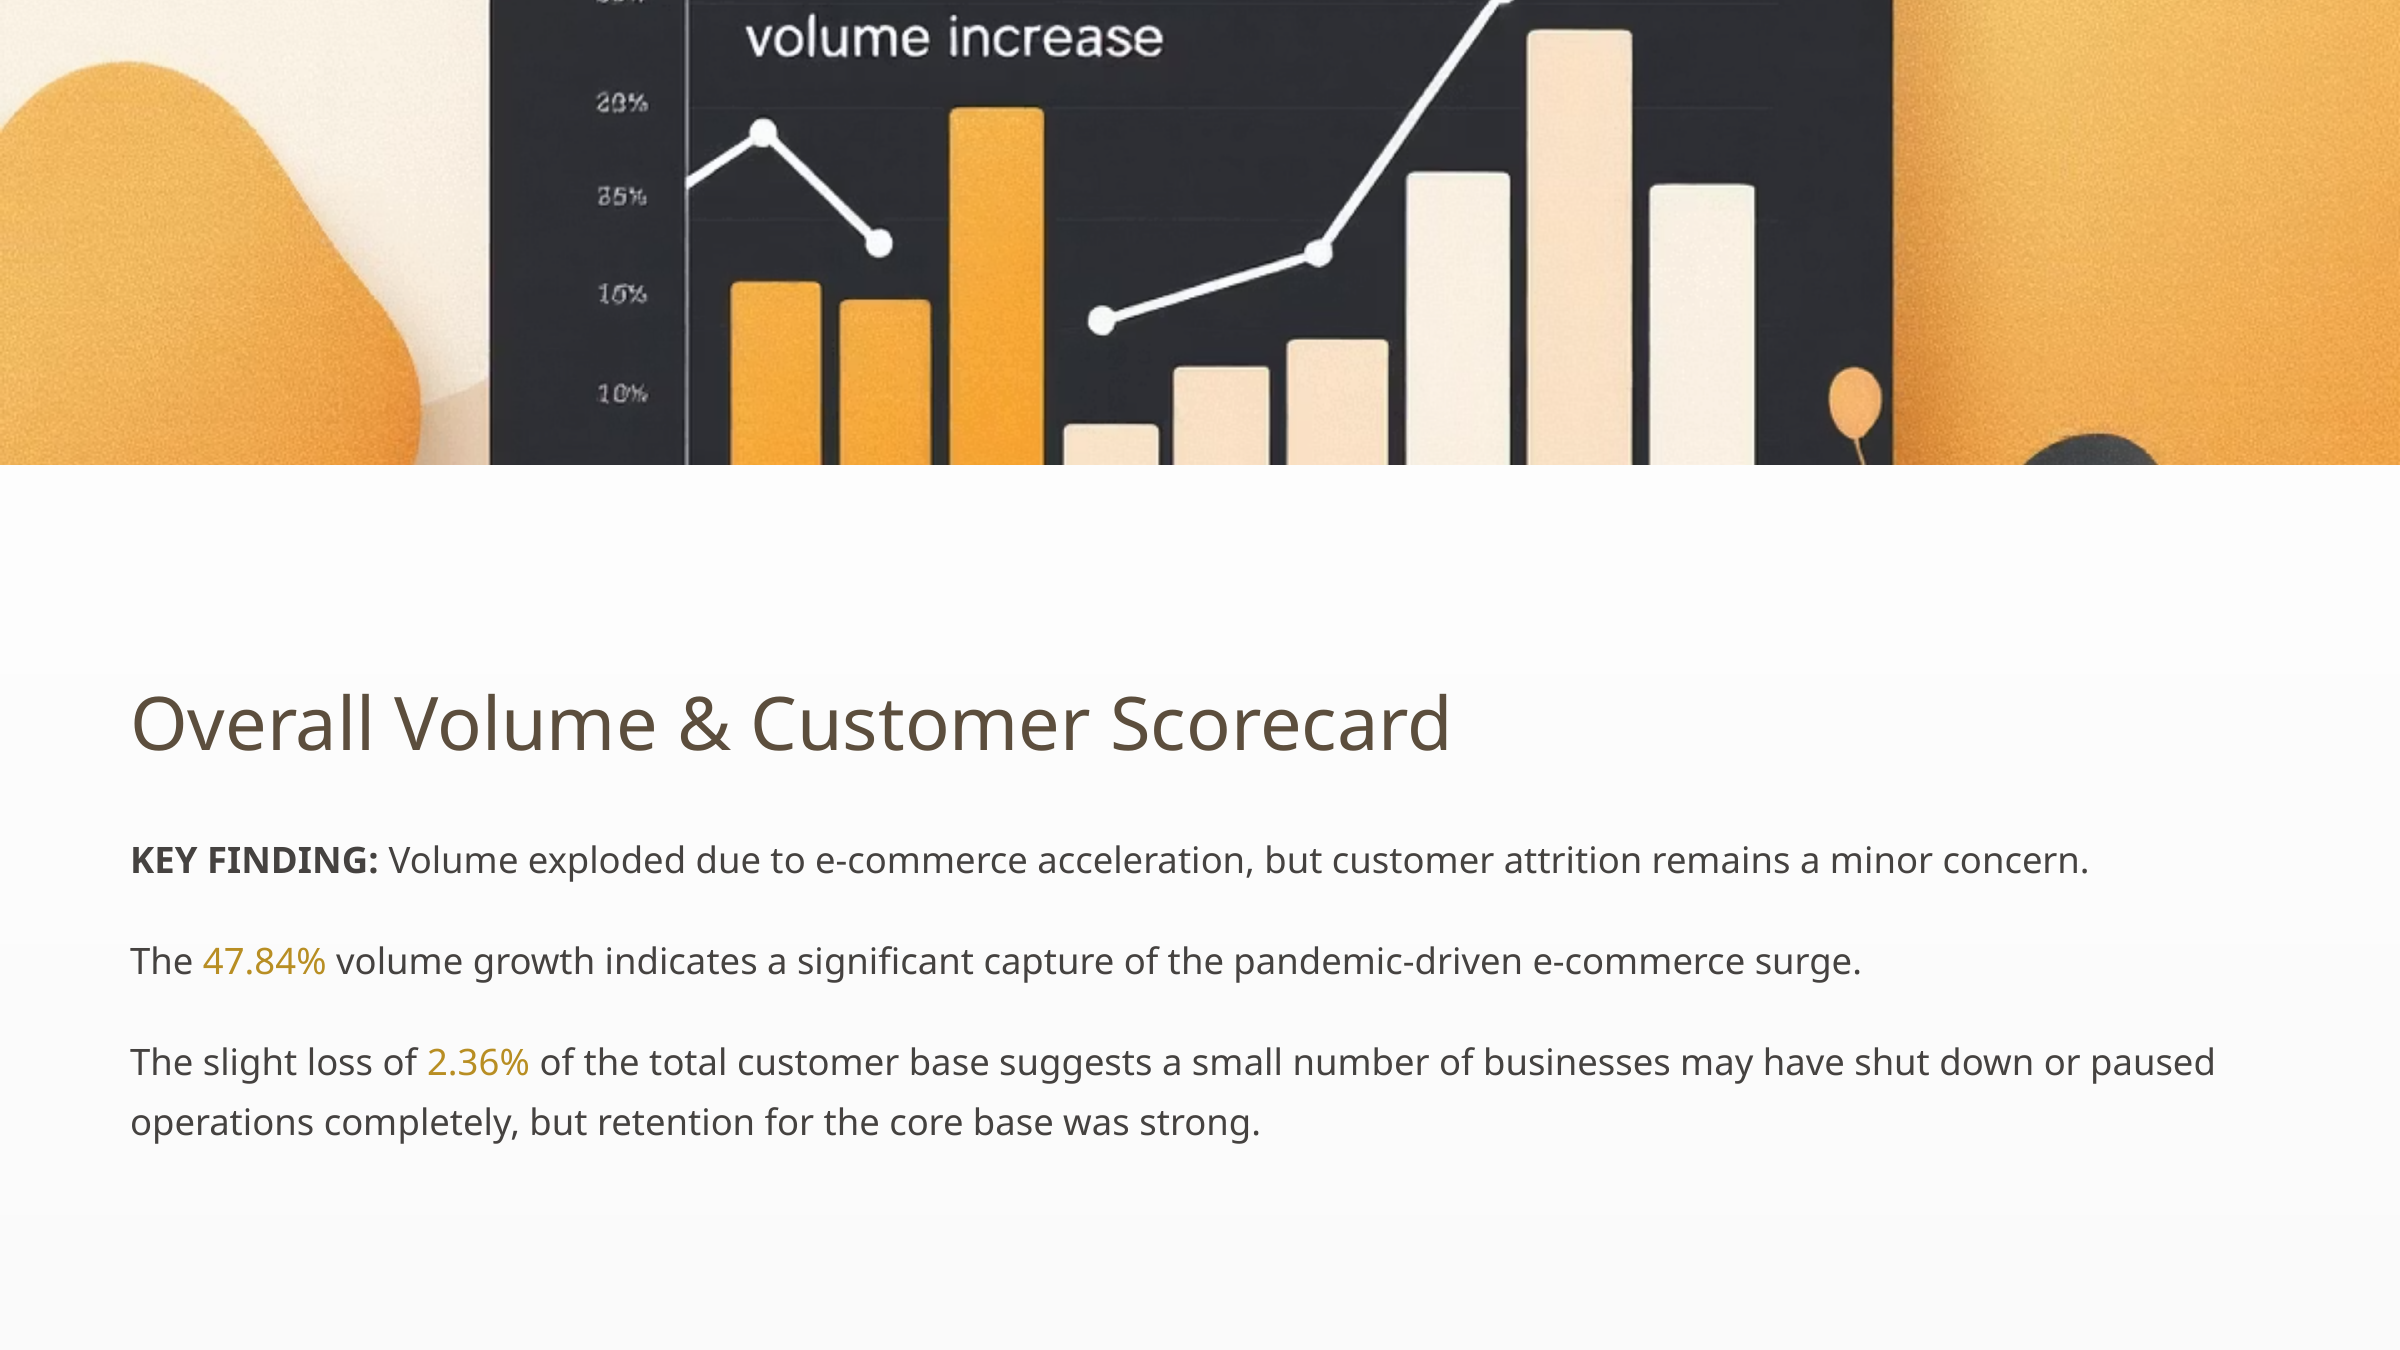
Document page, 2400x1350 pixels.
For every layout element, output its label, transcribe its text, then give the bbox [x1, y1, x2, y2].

text_box The 47.84% volume growth indicates a significant capture of the pandemic-driven e-commerce surge. [130, 922, 2270, 982]
text_box Overall Volume & Customer Scorecard [130, 672, 1613, 766]
picture [0, 0, 2400, 466]
text_box KEY FINDING: Volume exploded due to e-commerce acceleration, but customer attrition remains a minor concern. [130, 820, 2270, 881]
text_box The slight loss of 2.36% of the total customer base suggests a small number of businesses may have shut down or paused operations completely, but retention for the core base was strong. [130, 1023, 2270, 1143]
